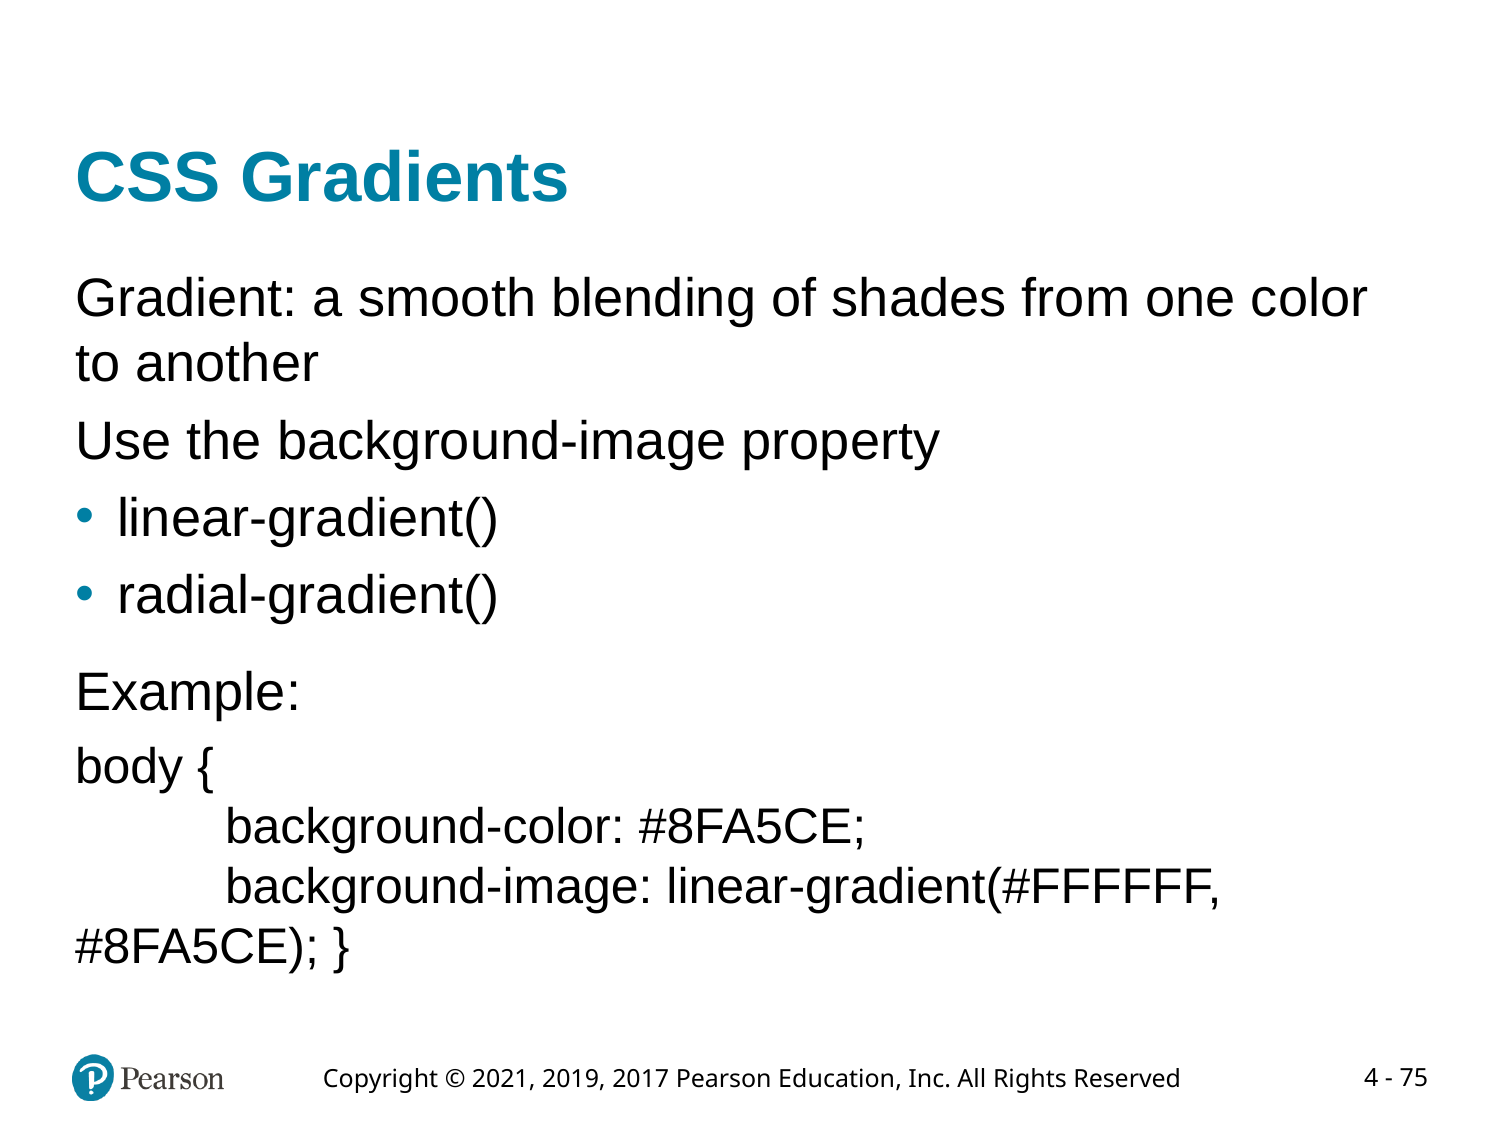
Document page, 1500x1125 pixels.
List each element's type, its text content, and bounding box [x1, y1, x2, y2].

picture [72, 1087, 83, 1101]
title CSS Gradients [75, 35, 1425, 216]
list Gradient: a smooth blending of shades from one color to another Use the background-image property linear-gradient() radial-gradient() Example: body { background-color: #8FA5CE; background-image: linear-gradient(#FFFFFF, #8FA5CE); } [75, 262, 1425, 1005]
picture [81, 1064, 107, 1089]
picture [99, 1054, 224, 1101]
picture [72, 1054, 89, 1072]
